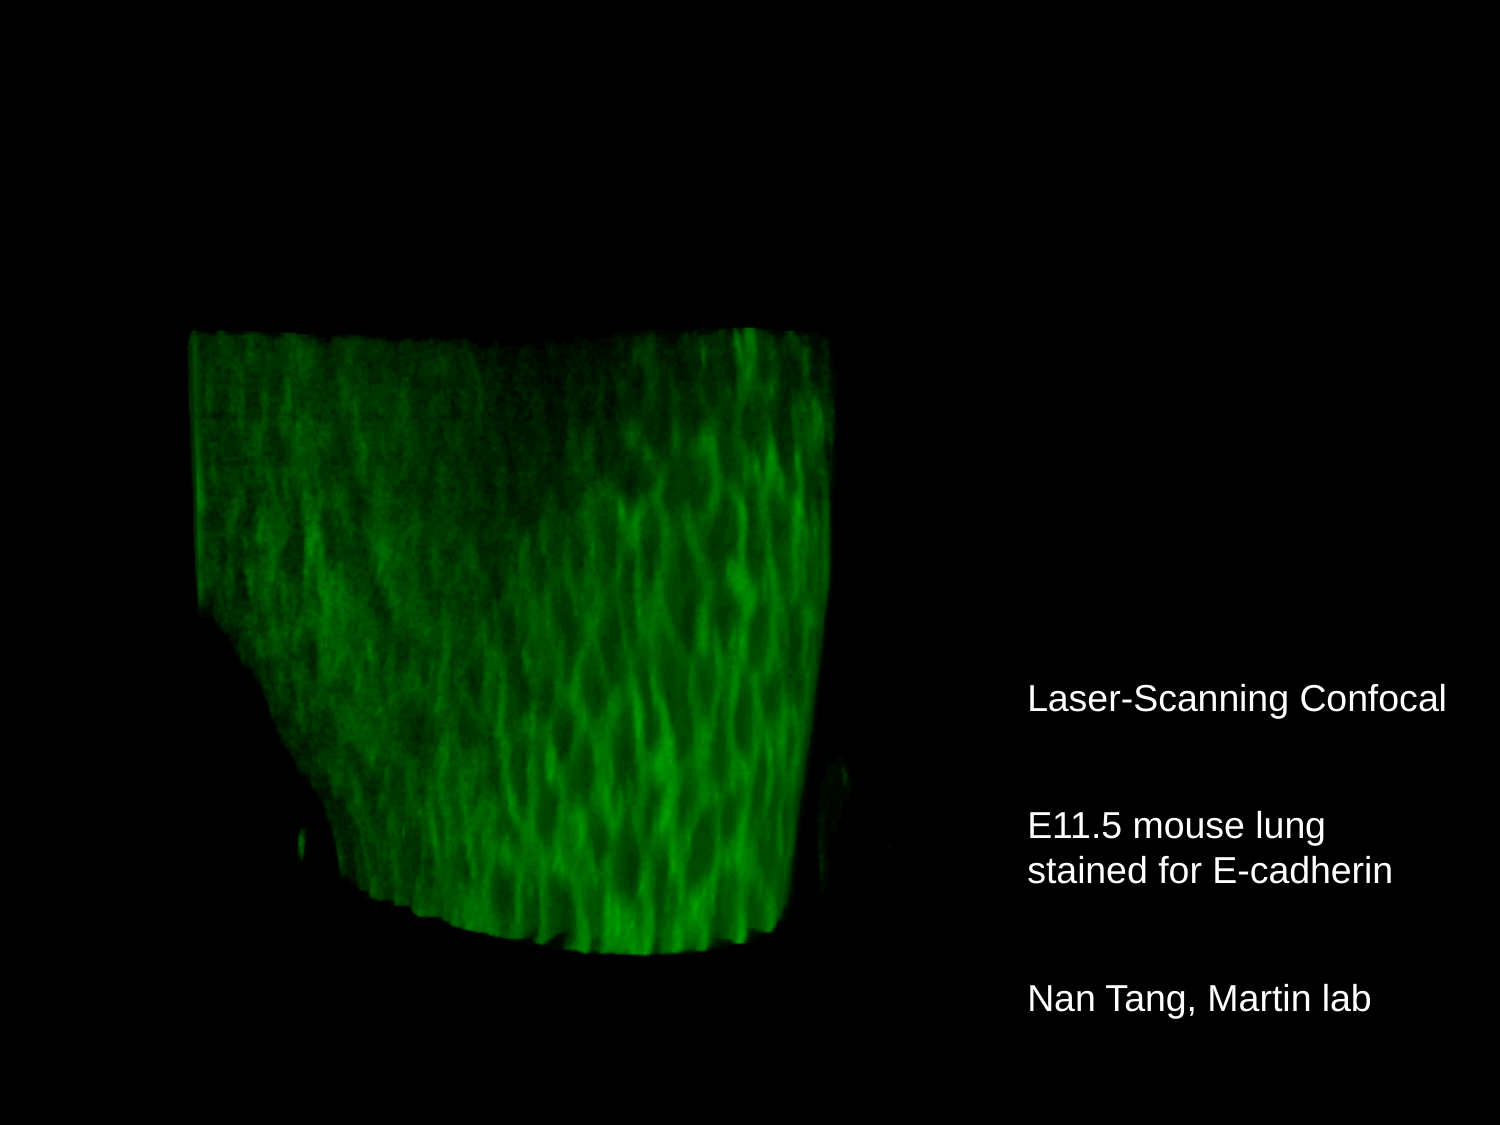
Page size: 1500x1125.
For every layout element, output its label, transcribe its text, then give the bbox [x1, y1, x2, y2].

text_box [49, 174, 1007, 1101]
text_box Laser-Scanning Confocal E11.5 mouse lung stained for E-cadherin Nan Tang, Martin lab [1012, 666, 1463, 1027]
